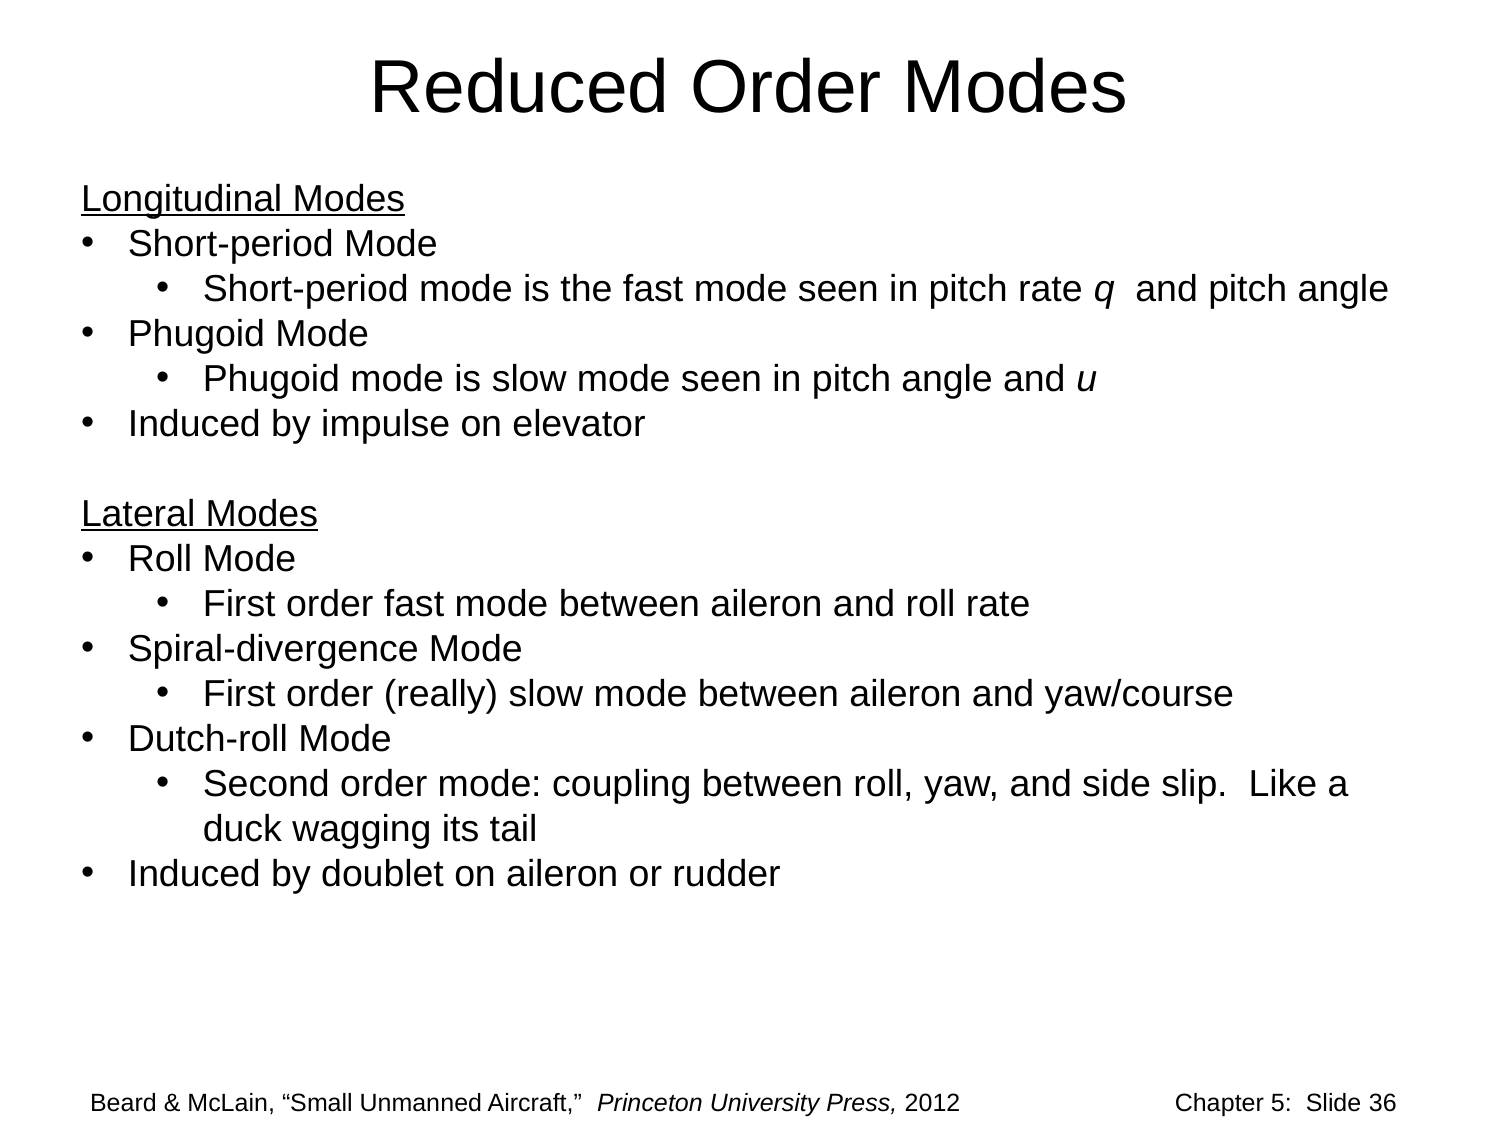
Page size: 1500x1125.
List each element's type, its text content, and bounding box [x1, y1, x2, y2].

text_box Longitudinal Modes Short-period Mode Short-period mode is the fast mode seen in pitch rate q and pitch angle Phugoid Mode Phugoid mode is slow mode seen in pitch angle and u Induced by impulse on elevator Lateral Modes Roll Mode First order fast mode between aileron and roll rate Spiral-divergence Mode First order (really) slow mode between aileron and yaw/course Dutch-roll Mode Second order mode: coupling between roll, yaw, and side slip. Like a duck wagging its tail Induced by doublet on aileron or rudder [66, 166, 1417, 902]
title Reduced Order Modes [73, 23, 1424, 141]
